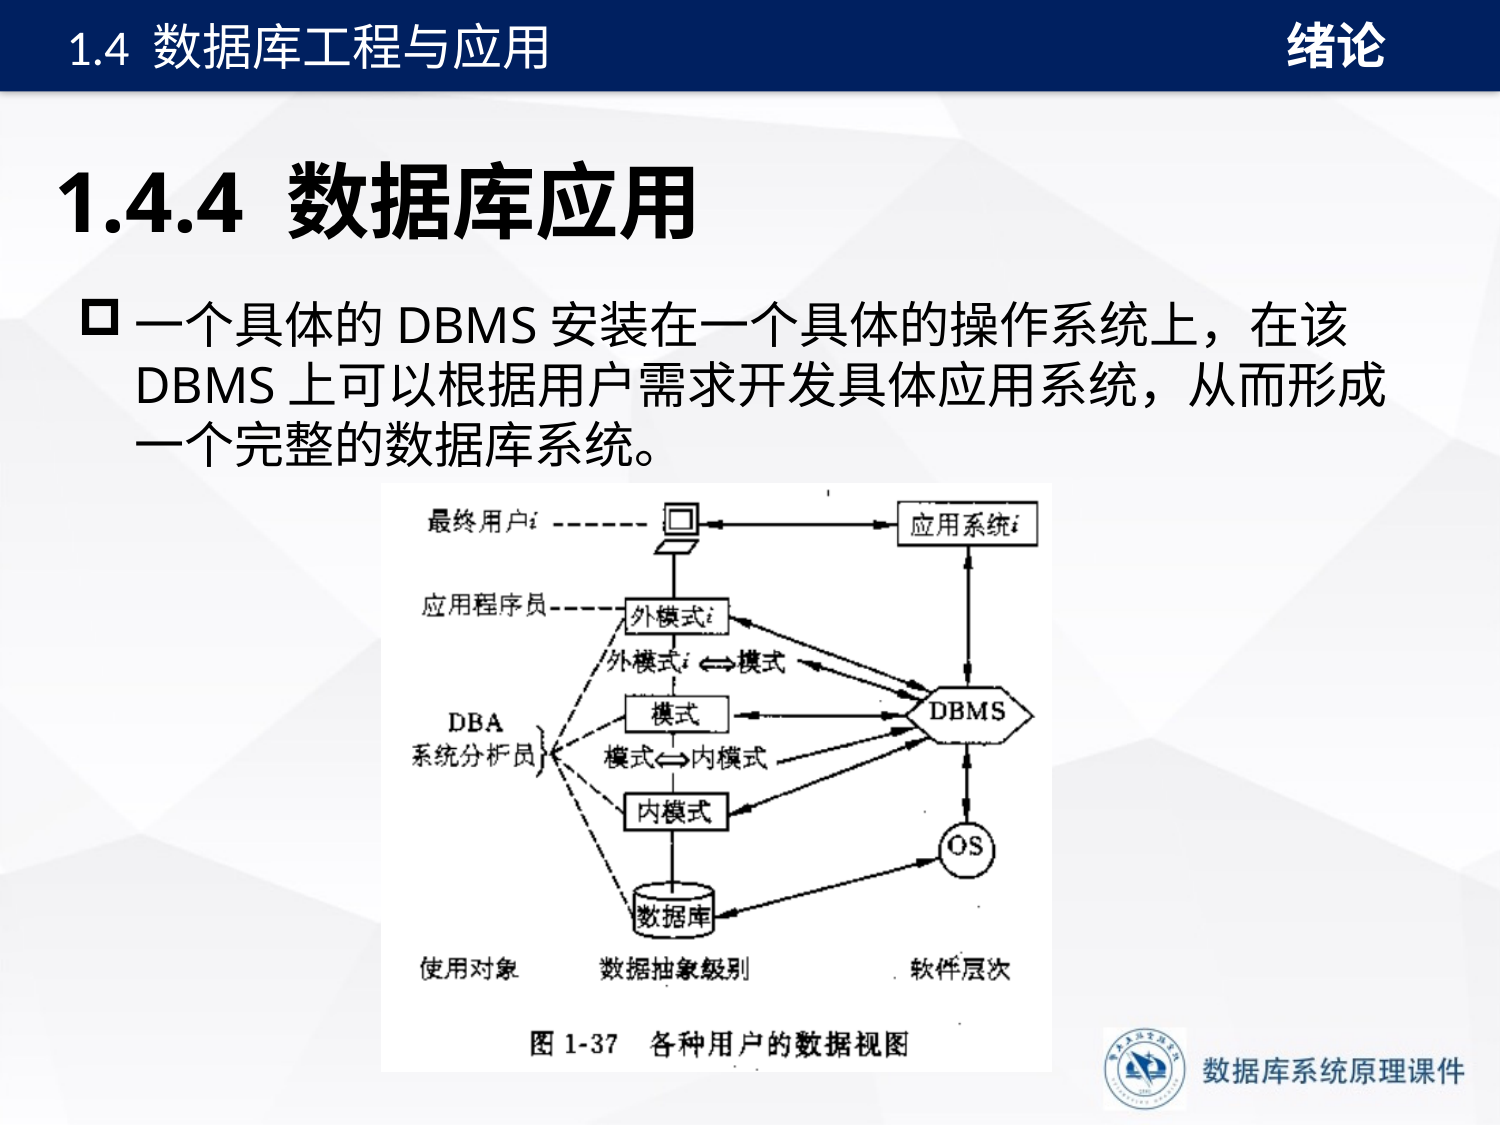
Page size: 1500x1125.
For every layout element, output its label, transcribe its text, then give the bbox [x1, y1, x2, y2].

text_box [0, 0, 1500, 92]
text_box 一个具体的DBMS安装在一个具体的操作系统上，在该DBMS上可以根据用户需求开发具体应用系统，从而形成一个完整的数据库系统。 [63, 286, 1443, 482]
picture [0, 92, 1500, 1125]
text_box 绪论 [1272, 7, 1402, 82]
text_box 1.4 数据库工程与应用 [51, 8, 568, 83]
title 1.4.4 数据库应用 [39, 124, 1334, 287]
